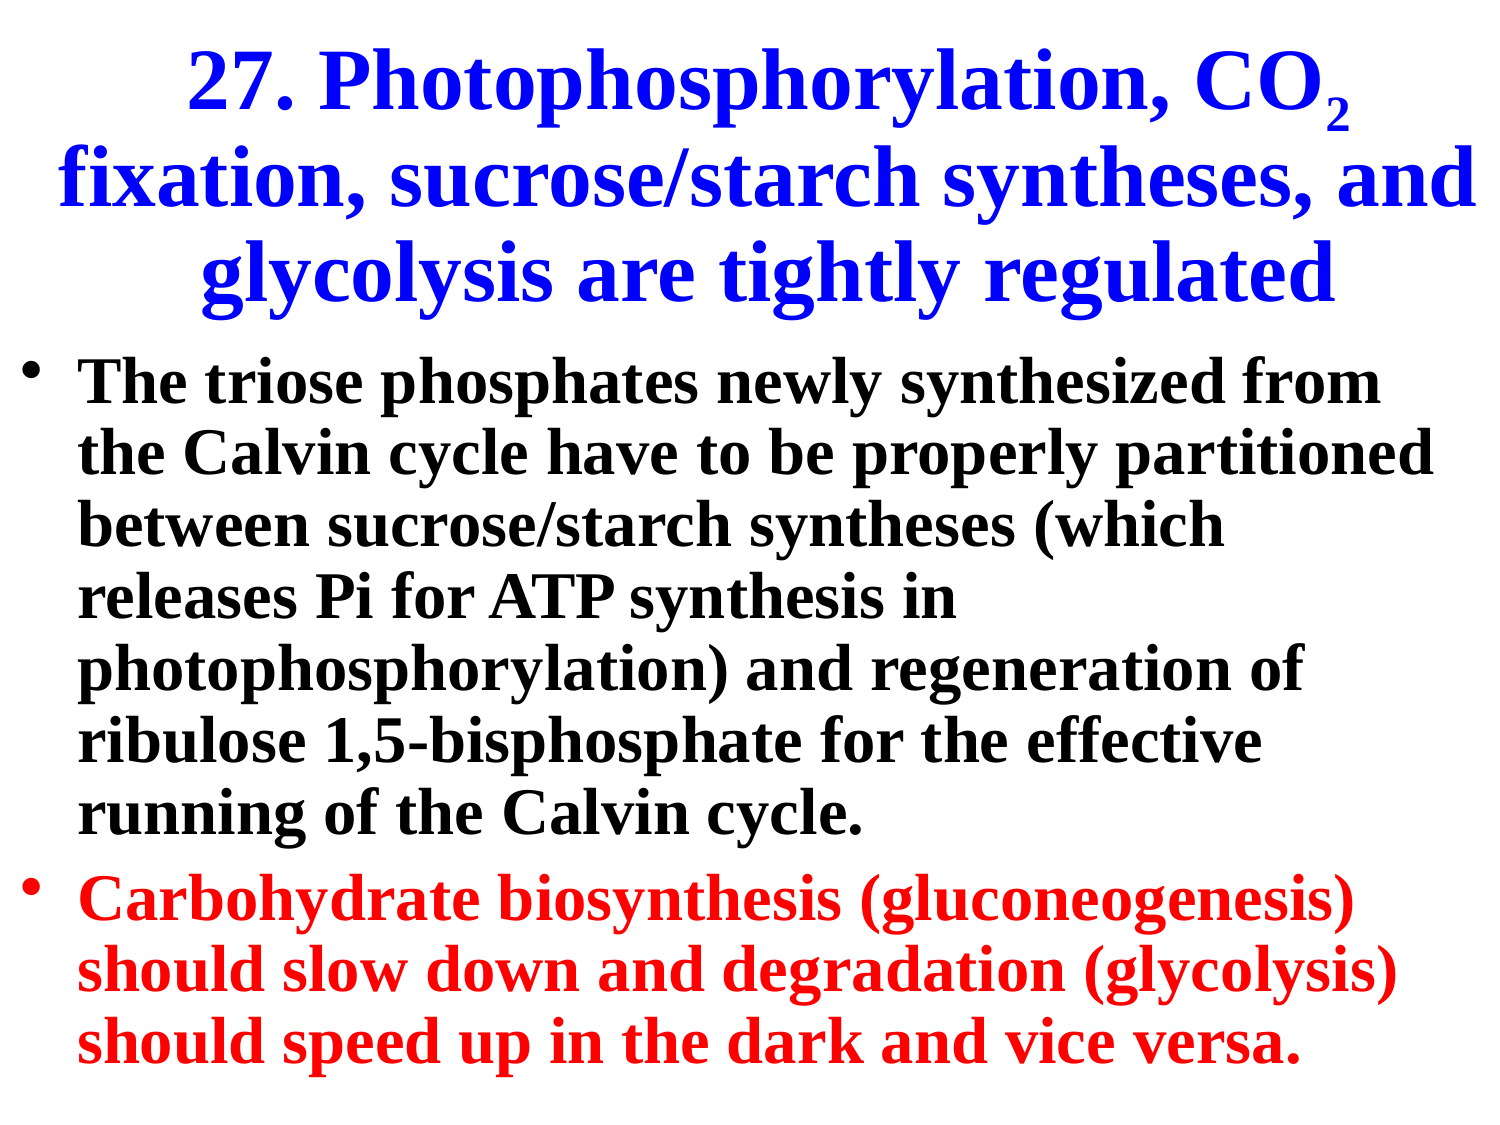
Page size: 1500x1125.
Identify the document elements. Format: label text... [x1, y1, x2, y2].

title 27. Photophosphorylation, CO2 fixation, sucrose/starch syntheses, and glycolysis are tightly regulated [37, 77, 1500, 266]
list The triose phosphates newly synthesized from the Calvin cycle have to be properly partitioned between sucrose/starch syntheses (which releases Pi for ATP synthesis in photophosphorylation) and regeneration of ribulose 1,5-bisphosphate for the effective running of the Calvin cycle. Carbohydrate biosynthesis (gluconeogenesis) should slow down and degradation (glycolysis) should speed up in the dark and vice versa. [5, 337, 1469, 1125]
